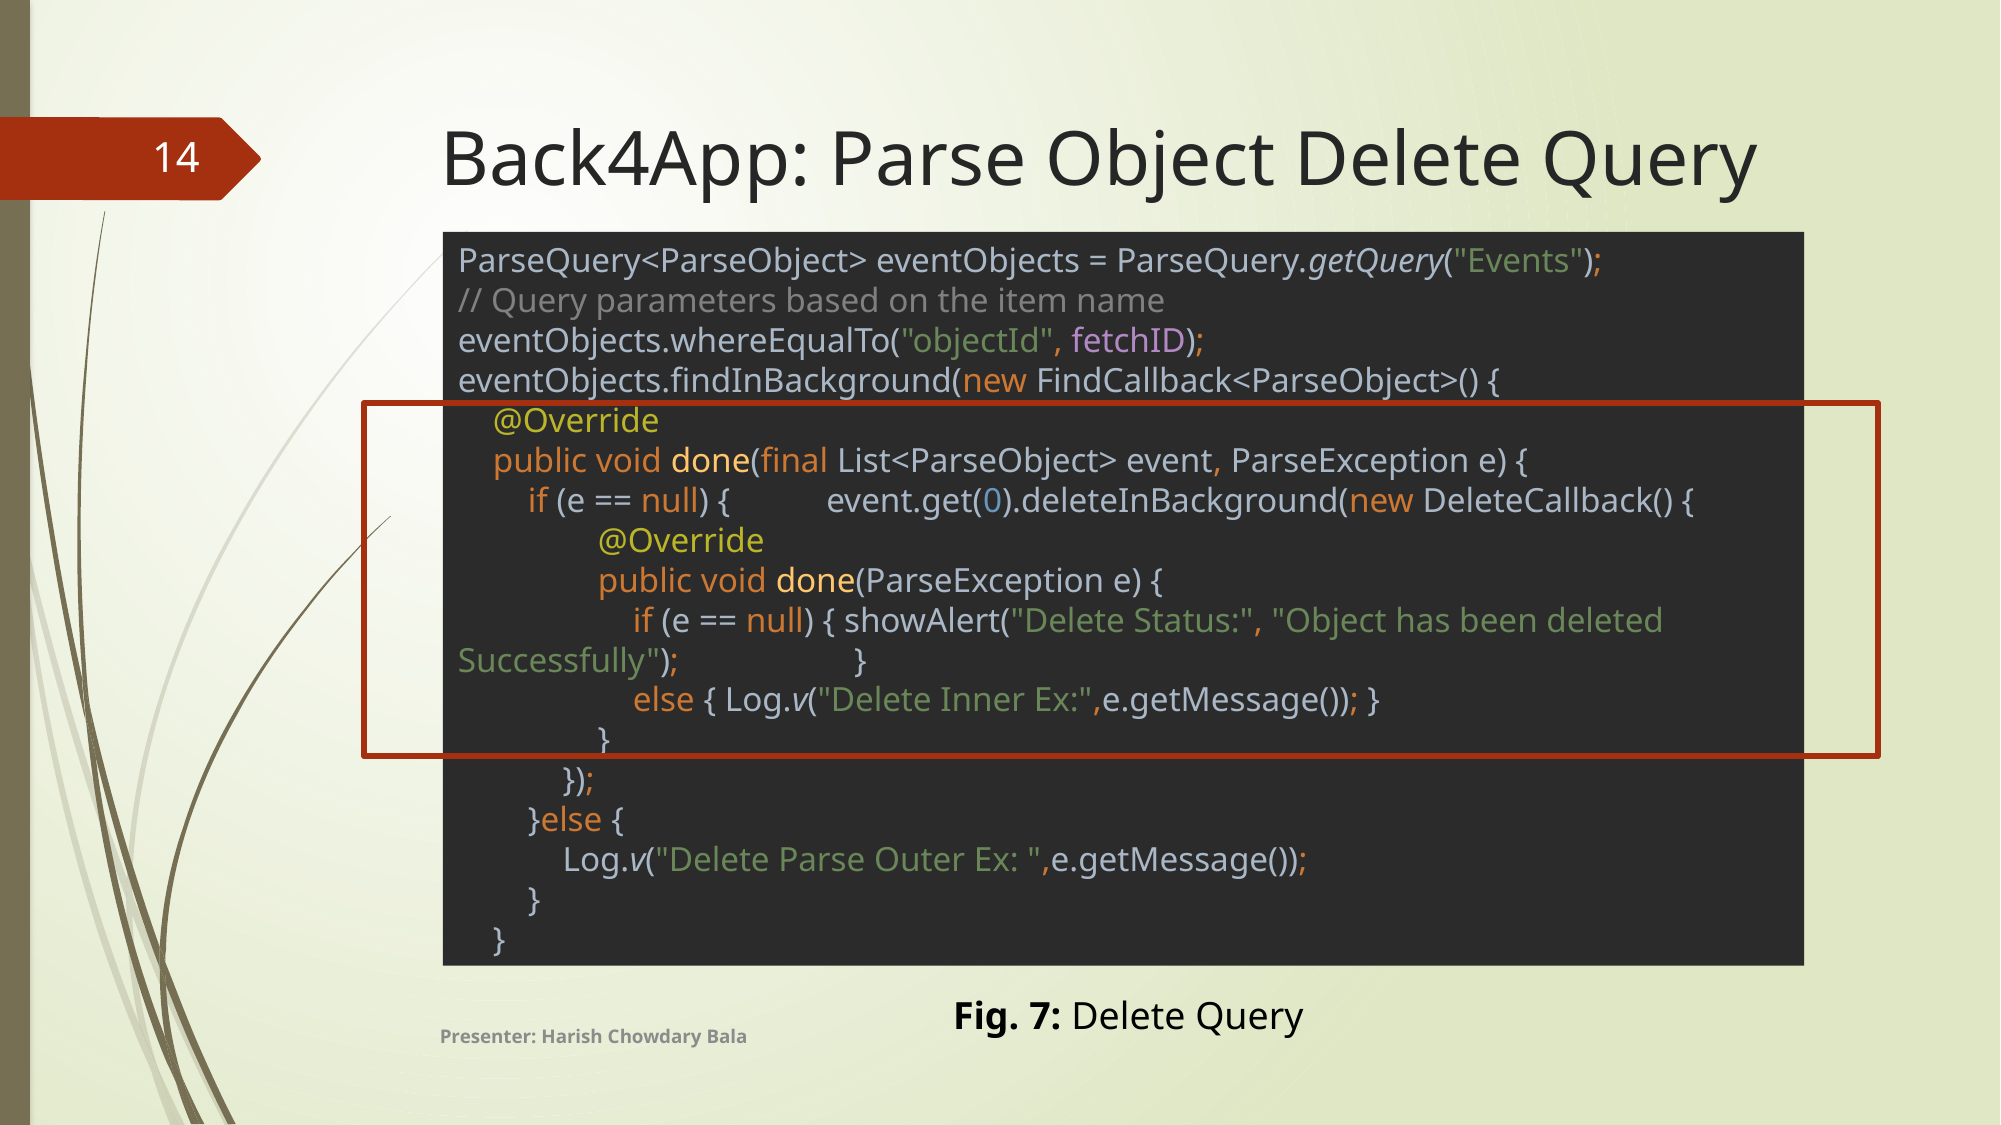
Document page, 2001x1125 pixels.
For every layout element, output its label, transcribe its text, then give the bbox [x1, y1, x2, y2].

text_box [364, 403, 1878, 757]
list ParseQuery<ParseObject> eventObjects = ParseQuery.getQuery("Events"); // Query parameters based on the item name eventObjects.whereEqualTo("objectId", fetchID); eventObjects.findInBackground(new FindCallback<ParseObject>() { @Override public void done(final List<ParseObject> event, ParseException e) { if (e == null) { event.get(0).deleteInBackground(new DeleteCallback() { @Override public void done(ParseException e) { if (e == null) { showAlert("Delete Status:", "Object has been deleted Successfully"); } else { Log.v("Delete Inner Ex:",e.getMessage()); } } }); }else { Log.v("Delete Parse Outer Ex: ",e.getMessage()); } } [442, 757, 1805, 966]
list ParseQuery<ParseObject> eventObjects = ParseQuery.getQuery("Events"); // Query parameters based on the item name eventObjects.whereEqualTo("objectId", fetchID); eventObjects.findInBackground(new FindCallback<ParseObject>() { @Override public void done(final List<ParseObject> event, ParseException e) { if (e == null) { event.get(0).deleteInBackground(new DeleteCallback() { @Override public void done(ParseException e) { if (e == null) { showAlert("Delete Status:", "Object has been deleted Successfully"); } else { Log.v("Delete Inner Ex:",e.getMessage()); } } }); }else { Log.v("Delete Parse Outer Ex: ",e.getMessage()); } } [442, 231, 1805, 403]
slide_number 14 [87, 129, 216, 190]
title Back4App: Parse Object Delete Query [425, 102, 1888, 313]
footer Presenter: Harish Chowdary Bala [424, 1006, 1675, 1067]
text_box Fig. 7: Delete Query [938, 984, 1319, 1045]
